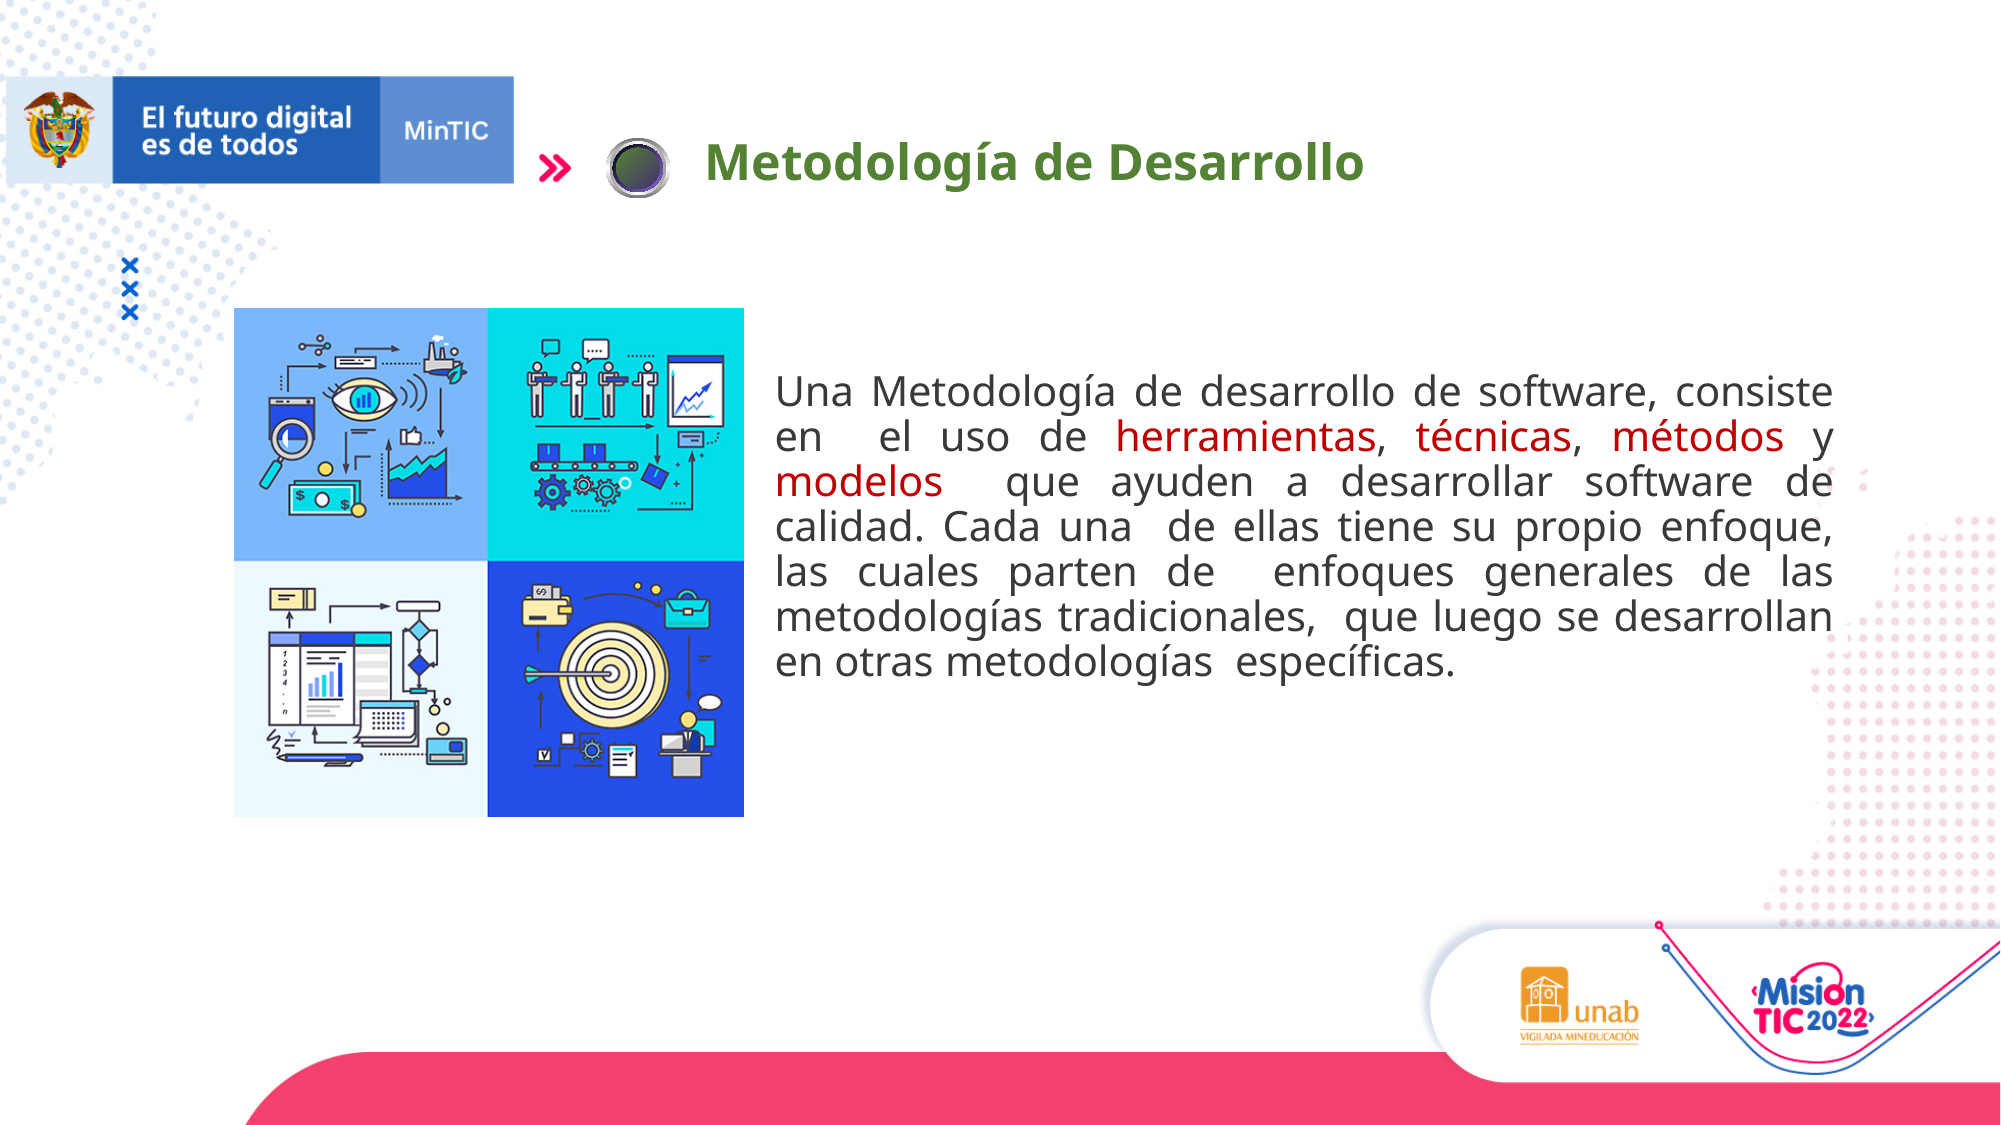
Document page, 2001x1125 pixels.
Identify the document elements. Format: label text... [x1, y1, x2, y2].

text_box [605, 137, 670, 199]
text_box Metodología de Desarrollo [689, 122, 2000, 198]
text_box Una Metodología de desarrollo de software, consiste en el uso de herramientas, técnicas, métodos y modelos que ayuden a desarrollar software de calidad. Cada una de ellas tiene su propio enfoque, las cuales parten de enfoques generales de las metodologías tradicionales, que luego se desarrollan en otras metodologías específicas. [772, 364, 1835, 686]
picture [0, 0, 2001, 1125]
